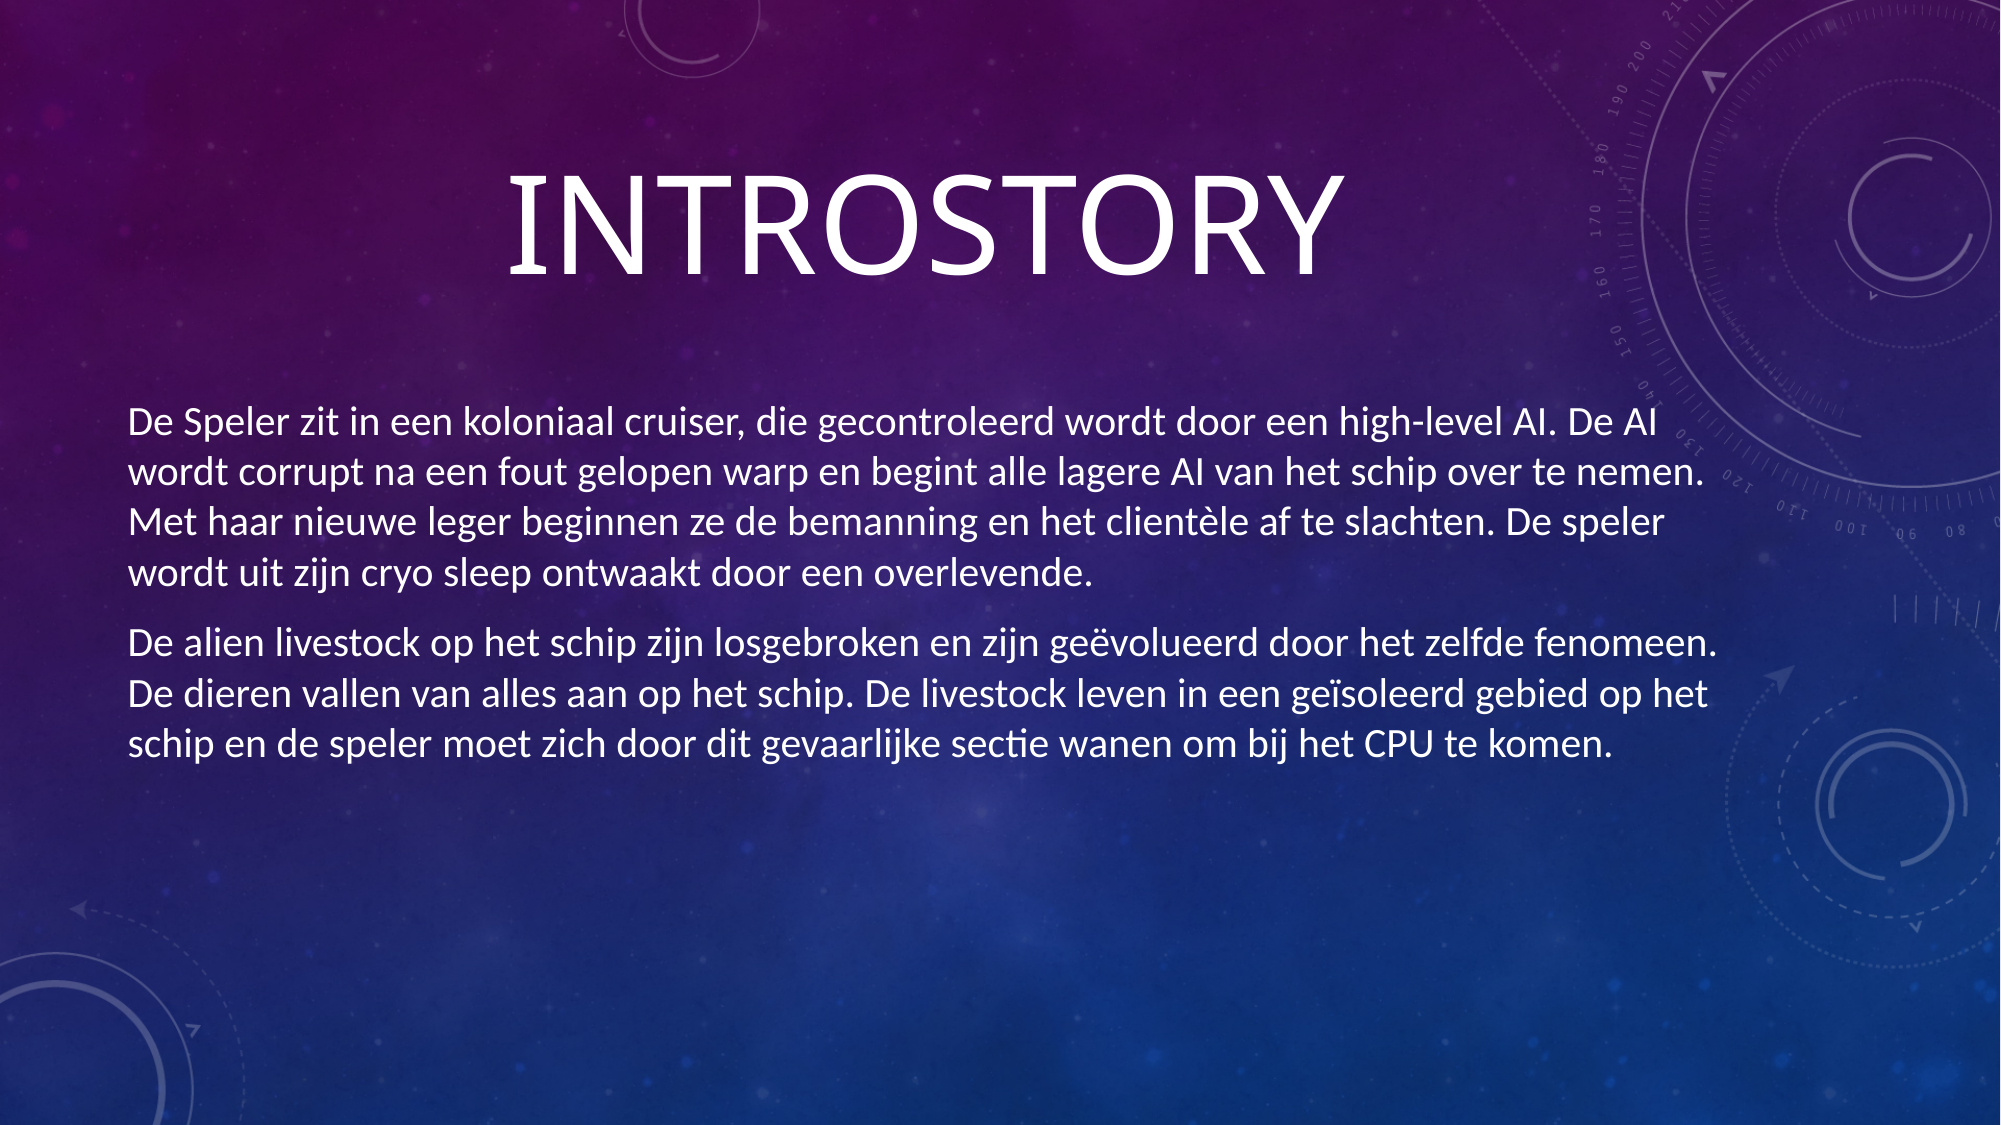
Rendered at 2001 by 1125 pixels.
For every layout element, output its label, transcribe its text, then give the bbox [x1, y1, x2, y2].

list De Speler zit in een koloniaal cruiser, die gecontroleerd wordt door een high-level AI. De AI wordt corrupt na een fout gelopen warp en begint alle lagere AI van het schip over te nemen. Met haar nieuwe leger beginnen ze de bemanning en het clientèle af te slachten. De speler wordt uit zijn cryo sleep ontwaakt door een overlevende. De alien livestock op het schip zijn losgebroken en zijn geëvolueerd door het zelfde fenomeen. De dieren vallen van alles aan op het schip. De livestock leven in een geïsoleerd gebied op het schip en de speler moet zich door dit gevaarlijke sectie wanen om bij het CPU te komen. [112, 351, 1775, 950]
title Introstory [112, 99, 1775, 339]
picture [0, 0, 2001, 1125]
